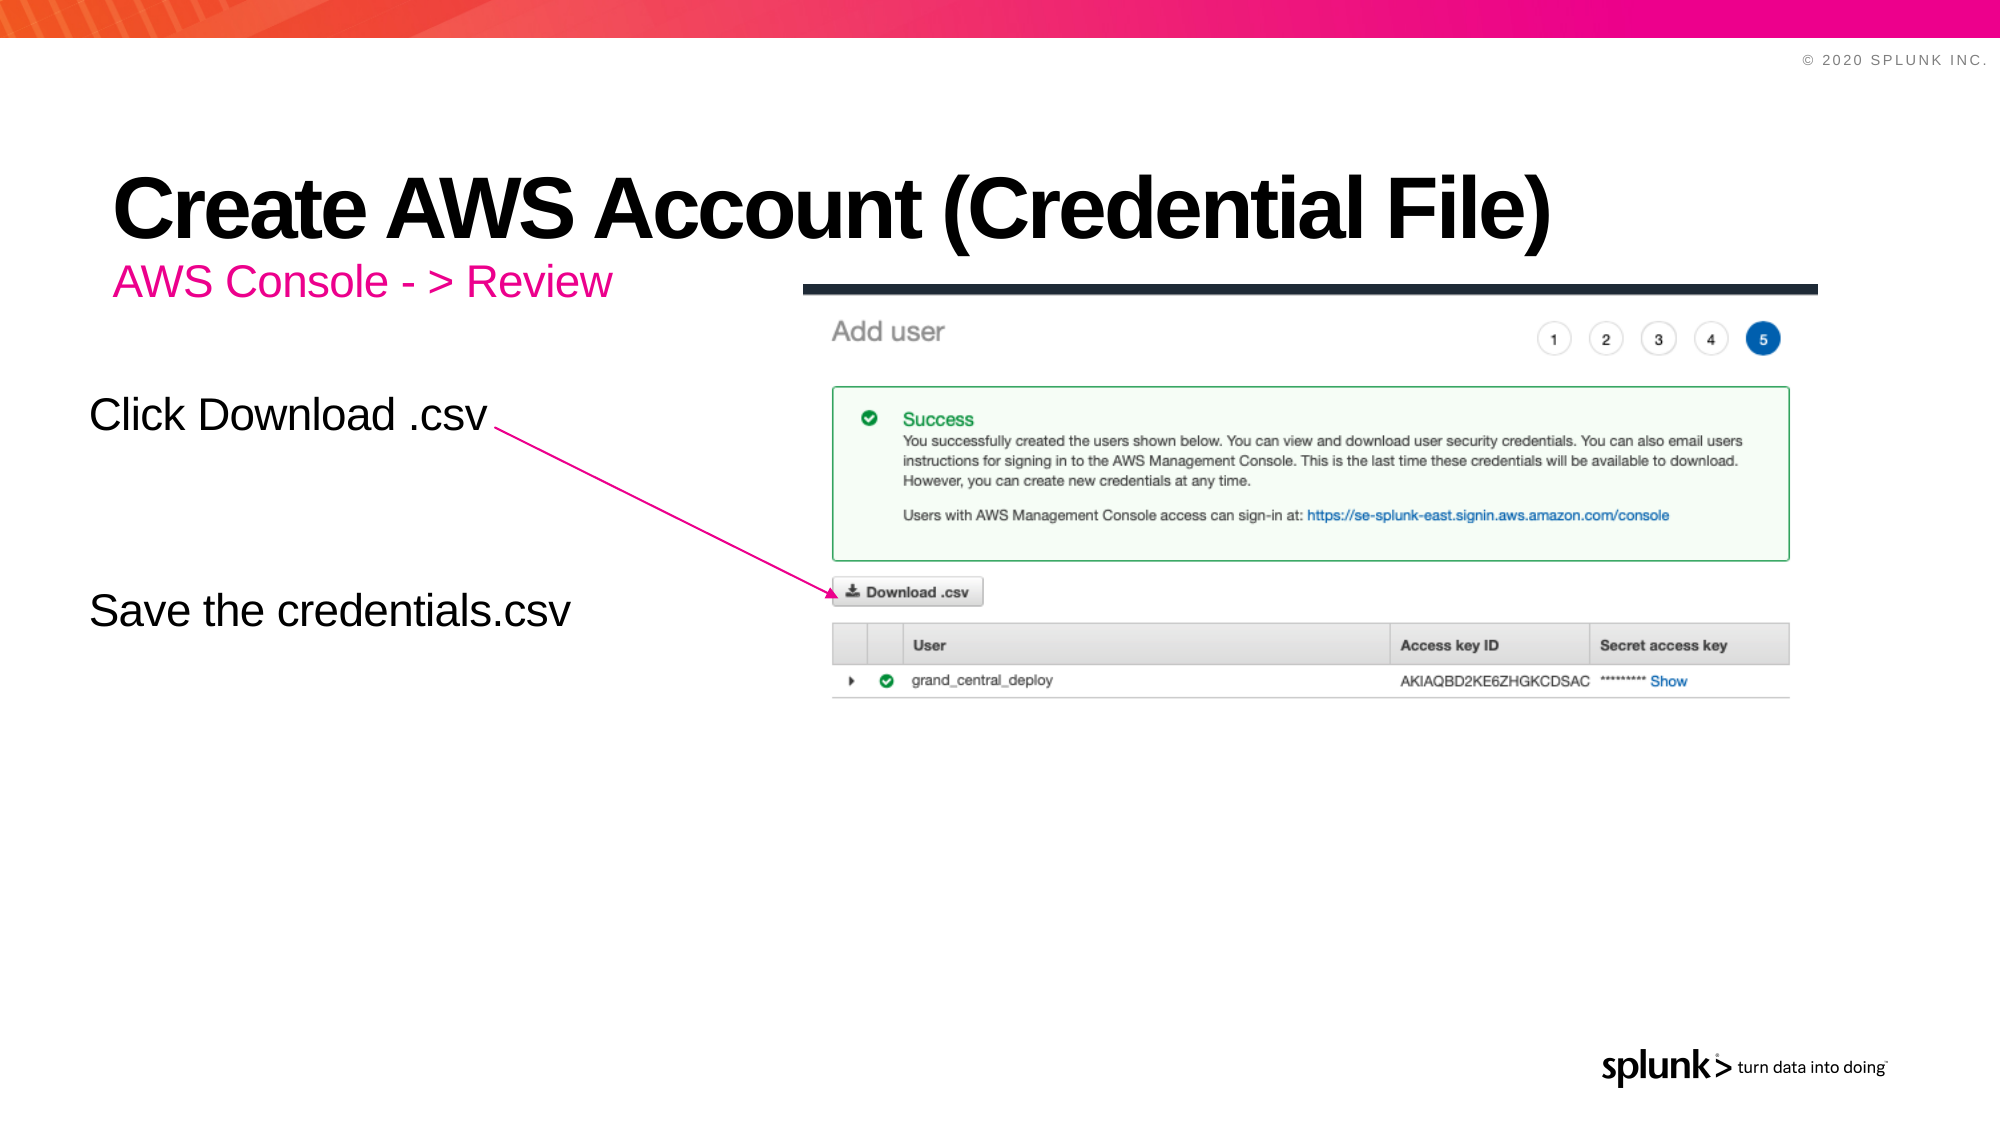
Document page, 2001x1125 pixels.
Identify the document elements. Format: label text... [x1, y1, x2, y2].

title Create AWS Account (Credential File) [112, 85, 1887, 255]
picture [0, 0, 2000, 38]
picture [1602, 1049, 1888, 1088]
picture [803, 284, 1818, 745]
list Click Download .csv Save the credentials.csv [88, 388, 825, 1013]
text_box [494, 427, 839, 599]
list AWS Console - > Review [112, 261, 1888, 308]
